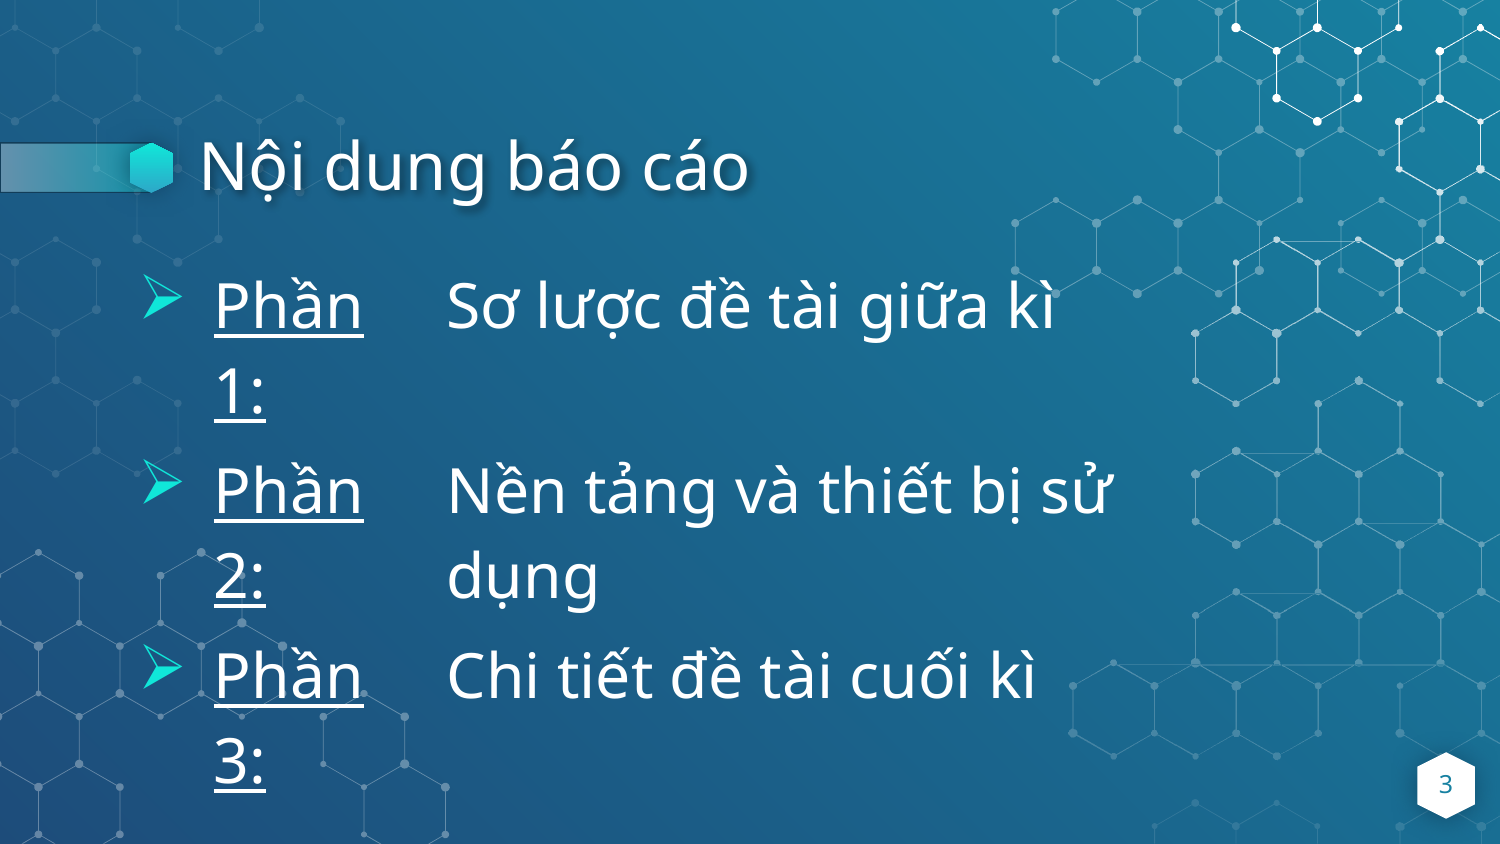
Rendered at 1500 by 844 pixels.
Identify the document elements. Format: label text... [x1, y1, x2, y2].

title Nội dung báo cáo [198, 140, 1302, 198]
table_cell Nền tảng và thiết bị sử dụng [432, 439, 1262, 625]
table_cell Phần 2: [124, 439, 432, 625]
slide_number 3 [1417, 752, 1475, 819]
table_cell Phần 3: [124, 625, 432, 810]
table_header Sơ lược đề tài giữa kì [432, 254, 1262, 439]
table_cell Chi tiết đề tài cuối kì [432, 625, 1262, 810]
table_header Phần 1: [124, 254, 432, 439]
